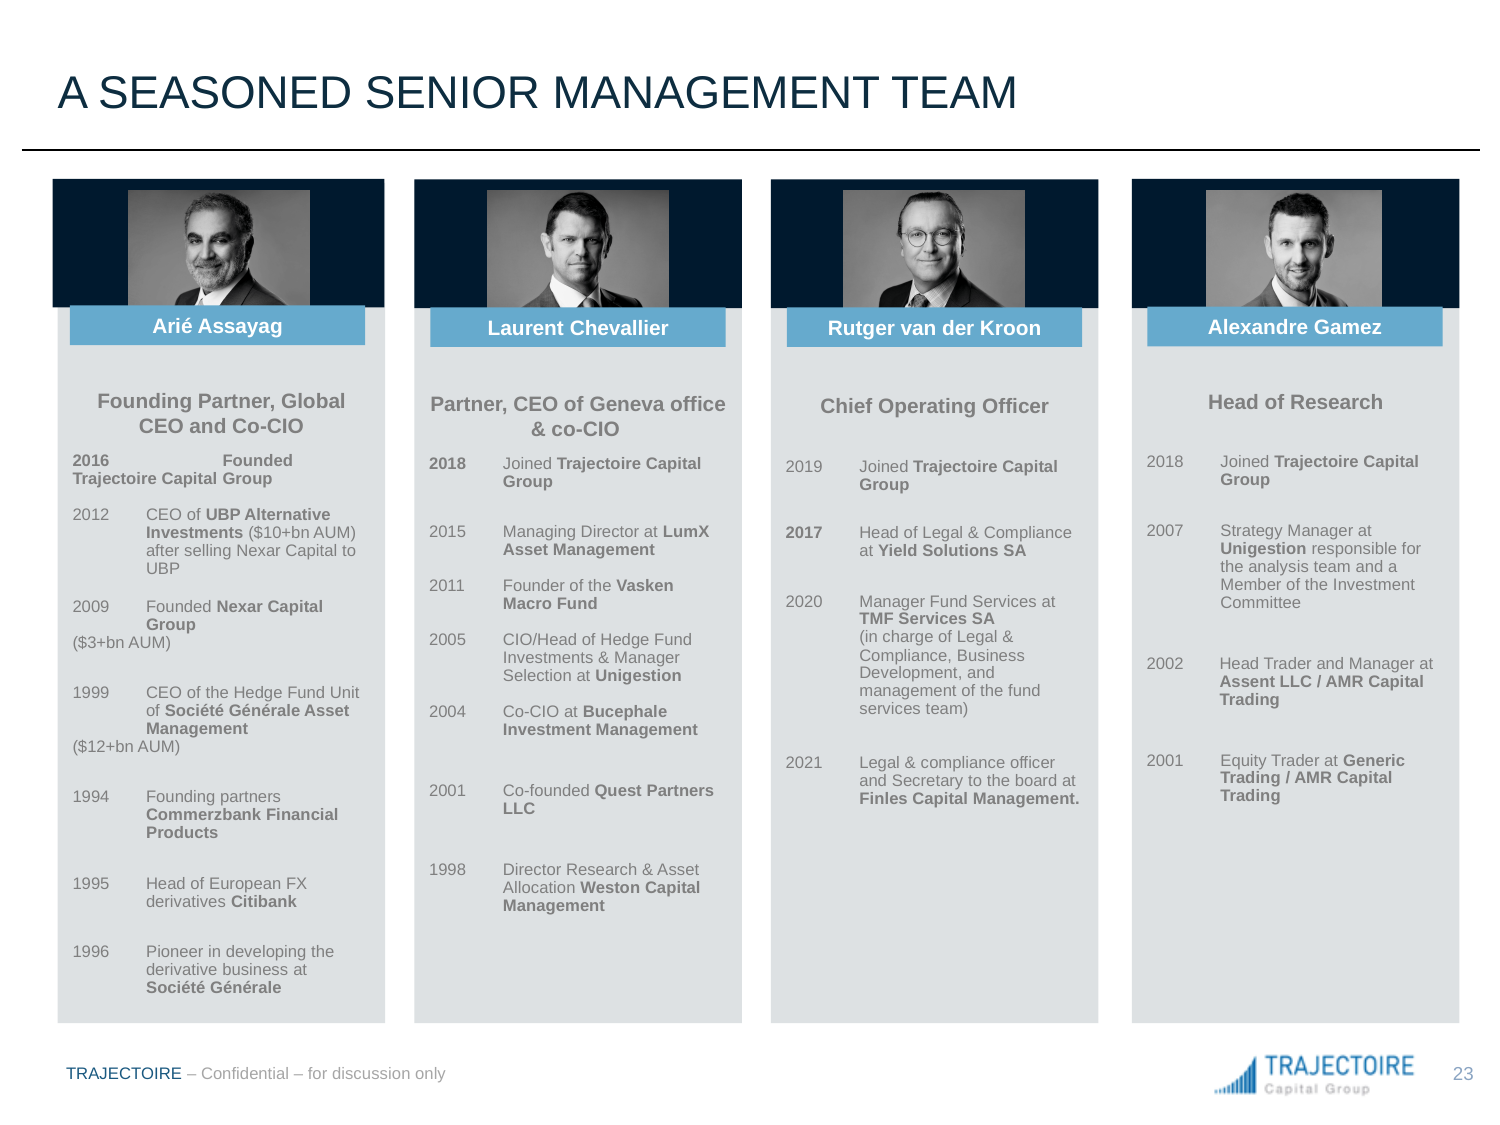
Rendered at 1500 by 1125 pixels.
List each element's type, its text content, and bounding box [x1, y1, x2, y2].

slide_number 23 [1437, 1042, 1490, 1103]
text_box A SEASONED SENIOR MANAGEMENT TEAM [42, 31, 1337, 150]
text_box Laurent Chevallier [430, 307, 726, 347]
text_box [50, 177, 386, 310]
text_box Alexandre Gamez [1147, 306, 1443, 347]
picture [1205, 190, 1382, 327]
text_box Arié Assayag [69, 305, 366, 346]
text_box Partner, CEO of Geneva office & co-CIO 2018 Joined Trajectoire Capital Group 2015 Managing Director at LumX Asset Management 2011 Founder of the Vasken Macro Fund 2005 CIO/Head of Hedge Fund Investments & Manager Selection at Unigestion 2004 Co-CIO at Bucephale Investment Management 2001 Co-founded Quest Partners LLC 1998 Director Research & Asset Allocation Weston Capital Management [414, 310, 742, 1024]
picture [843, 190, 1025, 327]
text_box Chief Operating Officer Joined Trajectoire Capital Group 2017 Head of Legal & Compliance at Yield Solutions SA Manager Fund Services at TMF Services SA (in charge of Legal & Compliance, Business Development, and management of the fund services team) Legal & compliance officer and Secretary to the board at Finles Capital Management. [770, 310, 1099, 1024]
text_box [769, 177, 1101, 310]
text_box Rutger van der Kroon [786, 307, 1083, 347]
text_box [1130, 177, 1462, 310]
text_box Head of Research 2018 Joined Trajectoire Capital Group Strategy Manager at Unigestion responsible for the analysis team and a Member of the Investment Committee Head Trader and Manager at Assent LLC / AMR Capital Trading 2001 Equity Trader at Generic Trading / AMR Capital Trading [1131, 310, 1460, 1024]
picture [127, 190, 310, 327]
picture [487, 190, 670, 327]
text_box Founding Partner, Global CEO and Co-CIO 2016 Founded Trajectoire Capital Group 2012 CEO of UBP Alternative Investments ($10+bn AUM) after selling Nexar Capital to UBP 2009 Founded Nexar Capital Group ($3+bn AUM) 1999 CEO of the Hedge Fund Unit of Société Générale Asset Management ($12+bn AUM) Founding partners Commerzbank Financial Products Head of European FX derivatives Citibank Pioneer in developing the derivative business at Société Générale [57, 310, 386, 1024]
footer TRAJECTOIRE – Confidential – for discussion only [51, 1042, 650, 1103]
picture [1210, 1044, 1423, 1101]
text_box [412, 177, 744, 310]
